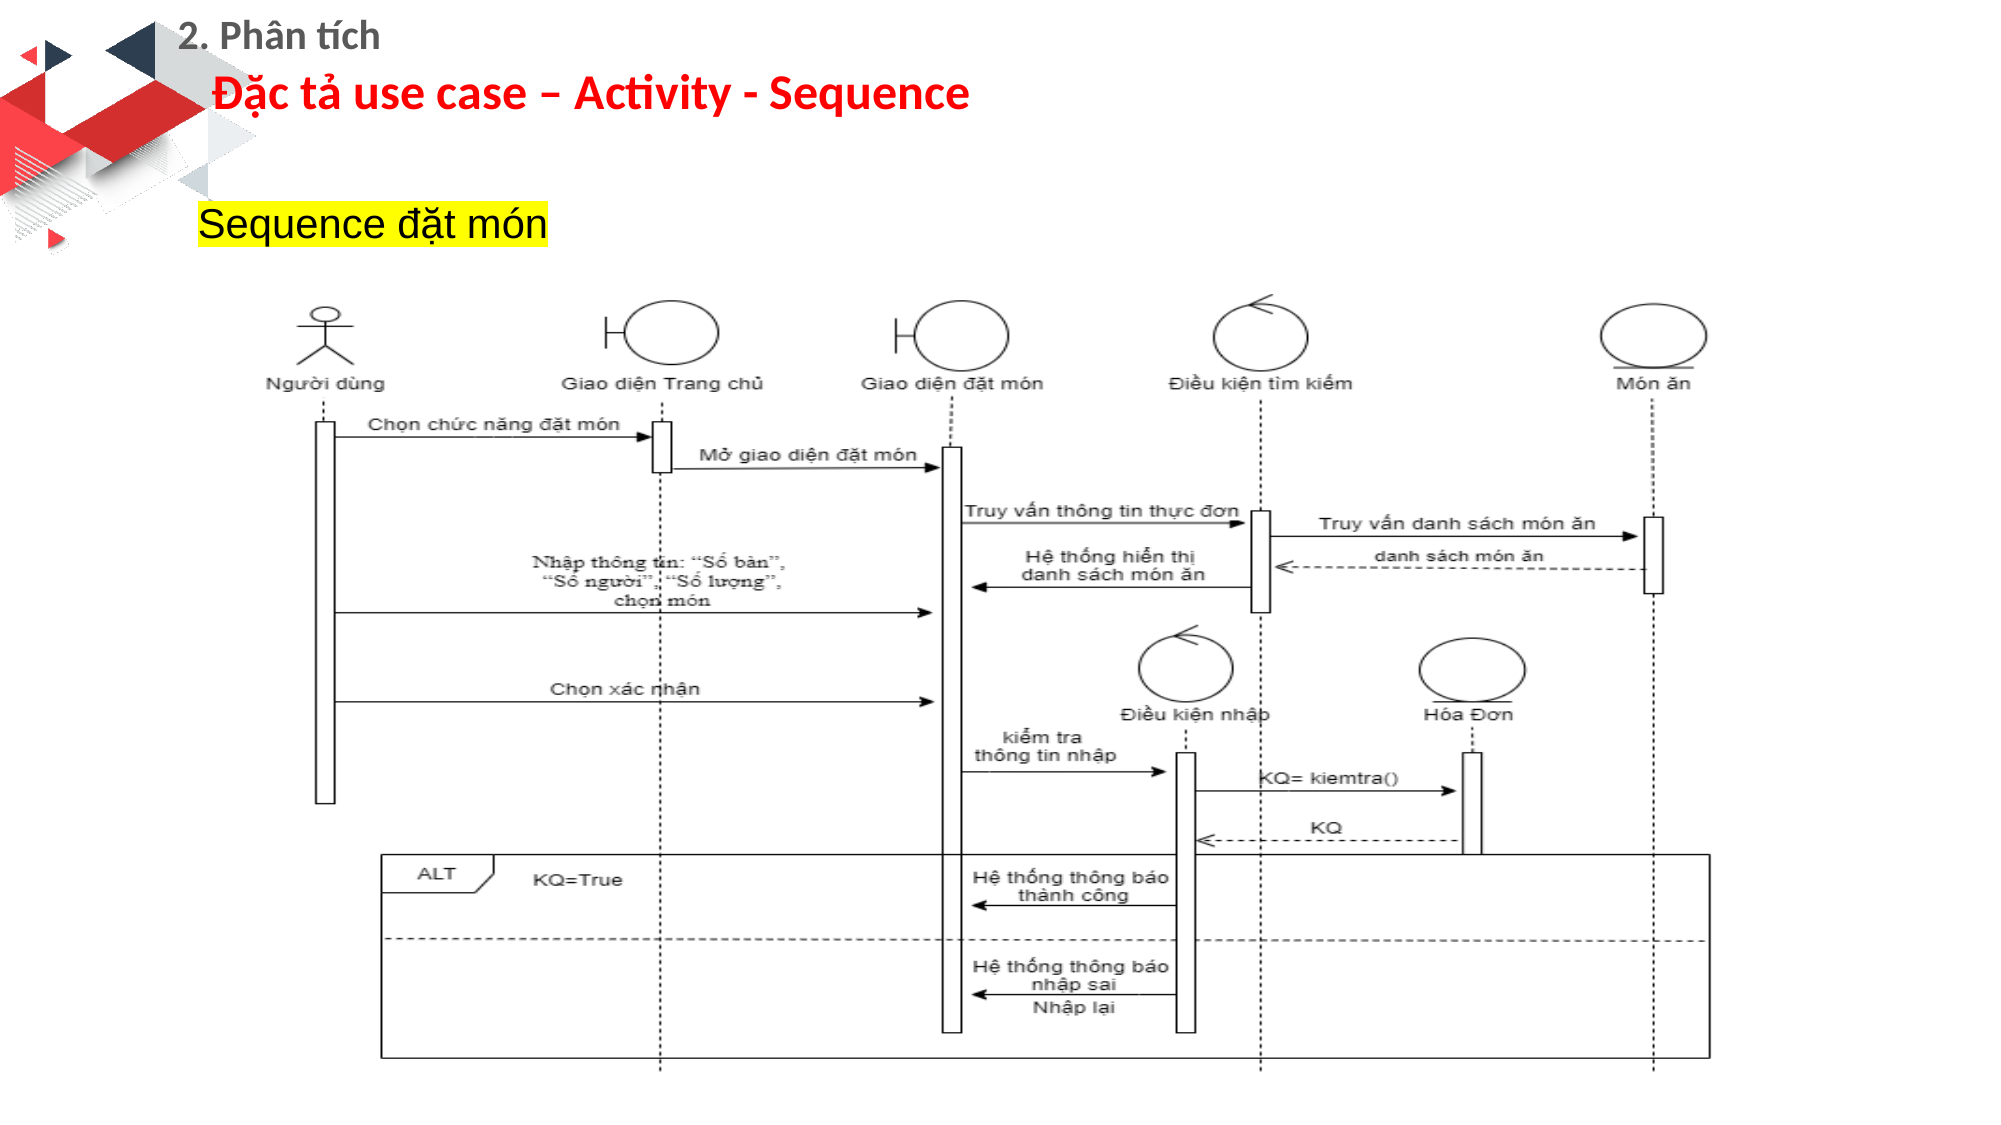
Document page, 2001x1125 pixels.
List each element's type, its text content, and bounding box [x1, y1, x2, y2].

picture [0, 21, 256, 255]
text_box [162, 0, 1028, 129]
picture [250, 294, 1713, 1073]
text_box Sequence đặt món [183, 189, 570, 255]
